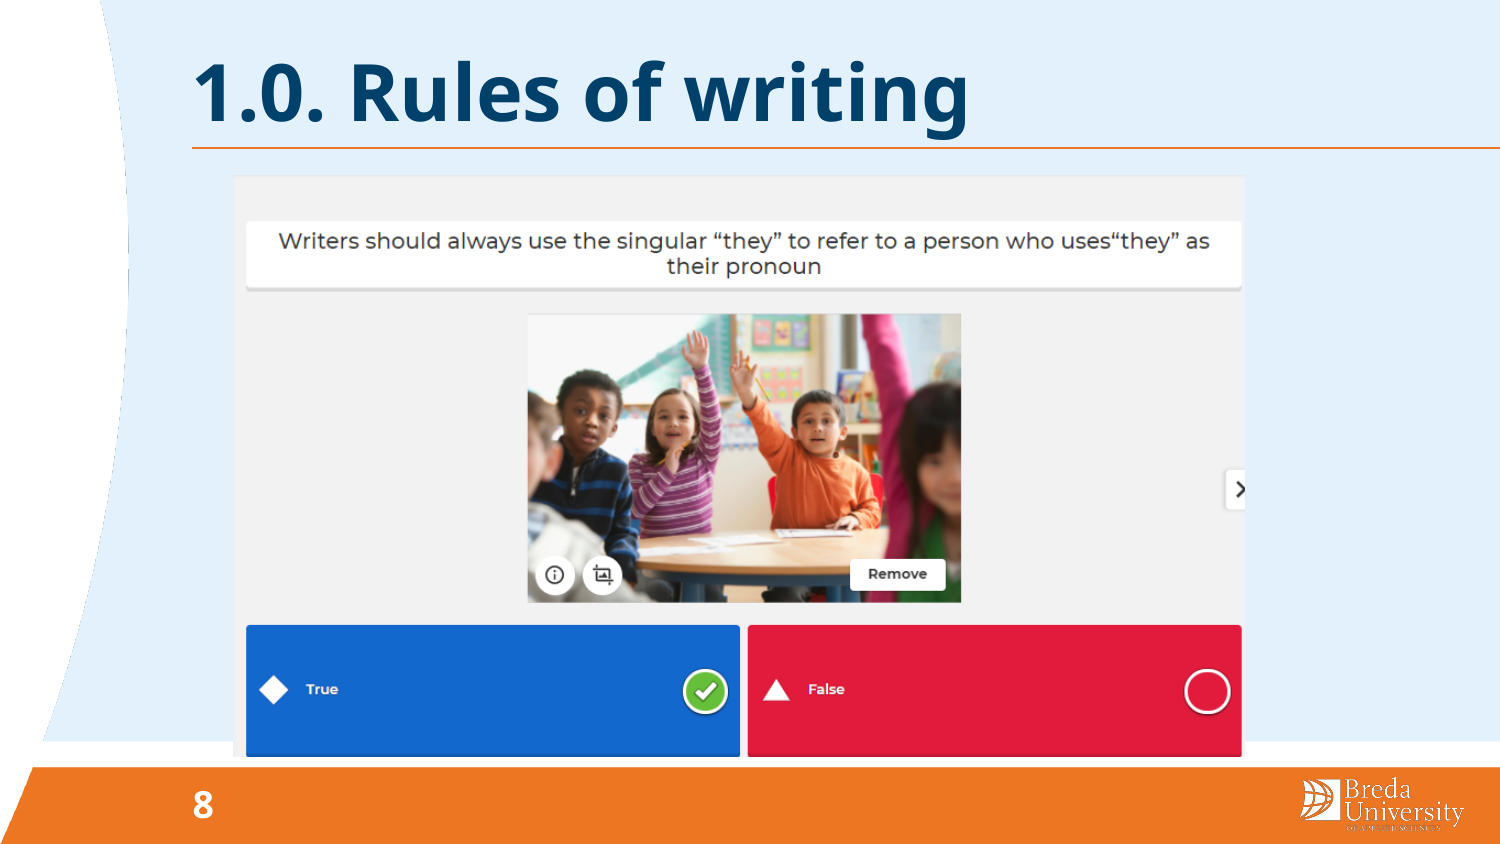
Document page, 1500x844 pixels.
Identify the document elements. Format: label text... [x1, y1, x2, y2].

picture [0, 0, 1500, 844]
slide_number 8 [177, 773, 351, 819]
title 1.0. Rules of writing [191, 3, 1341, 138]
